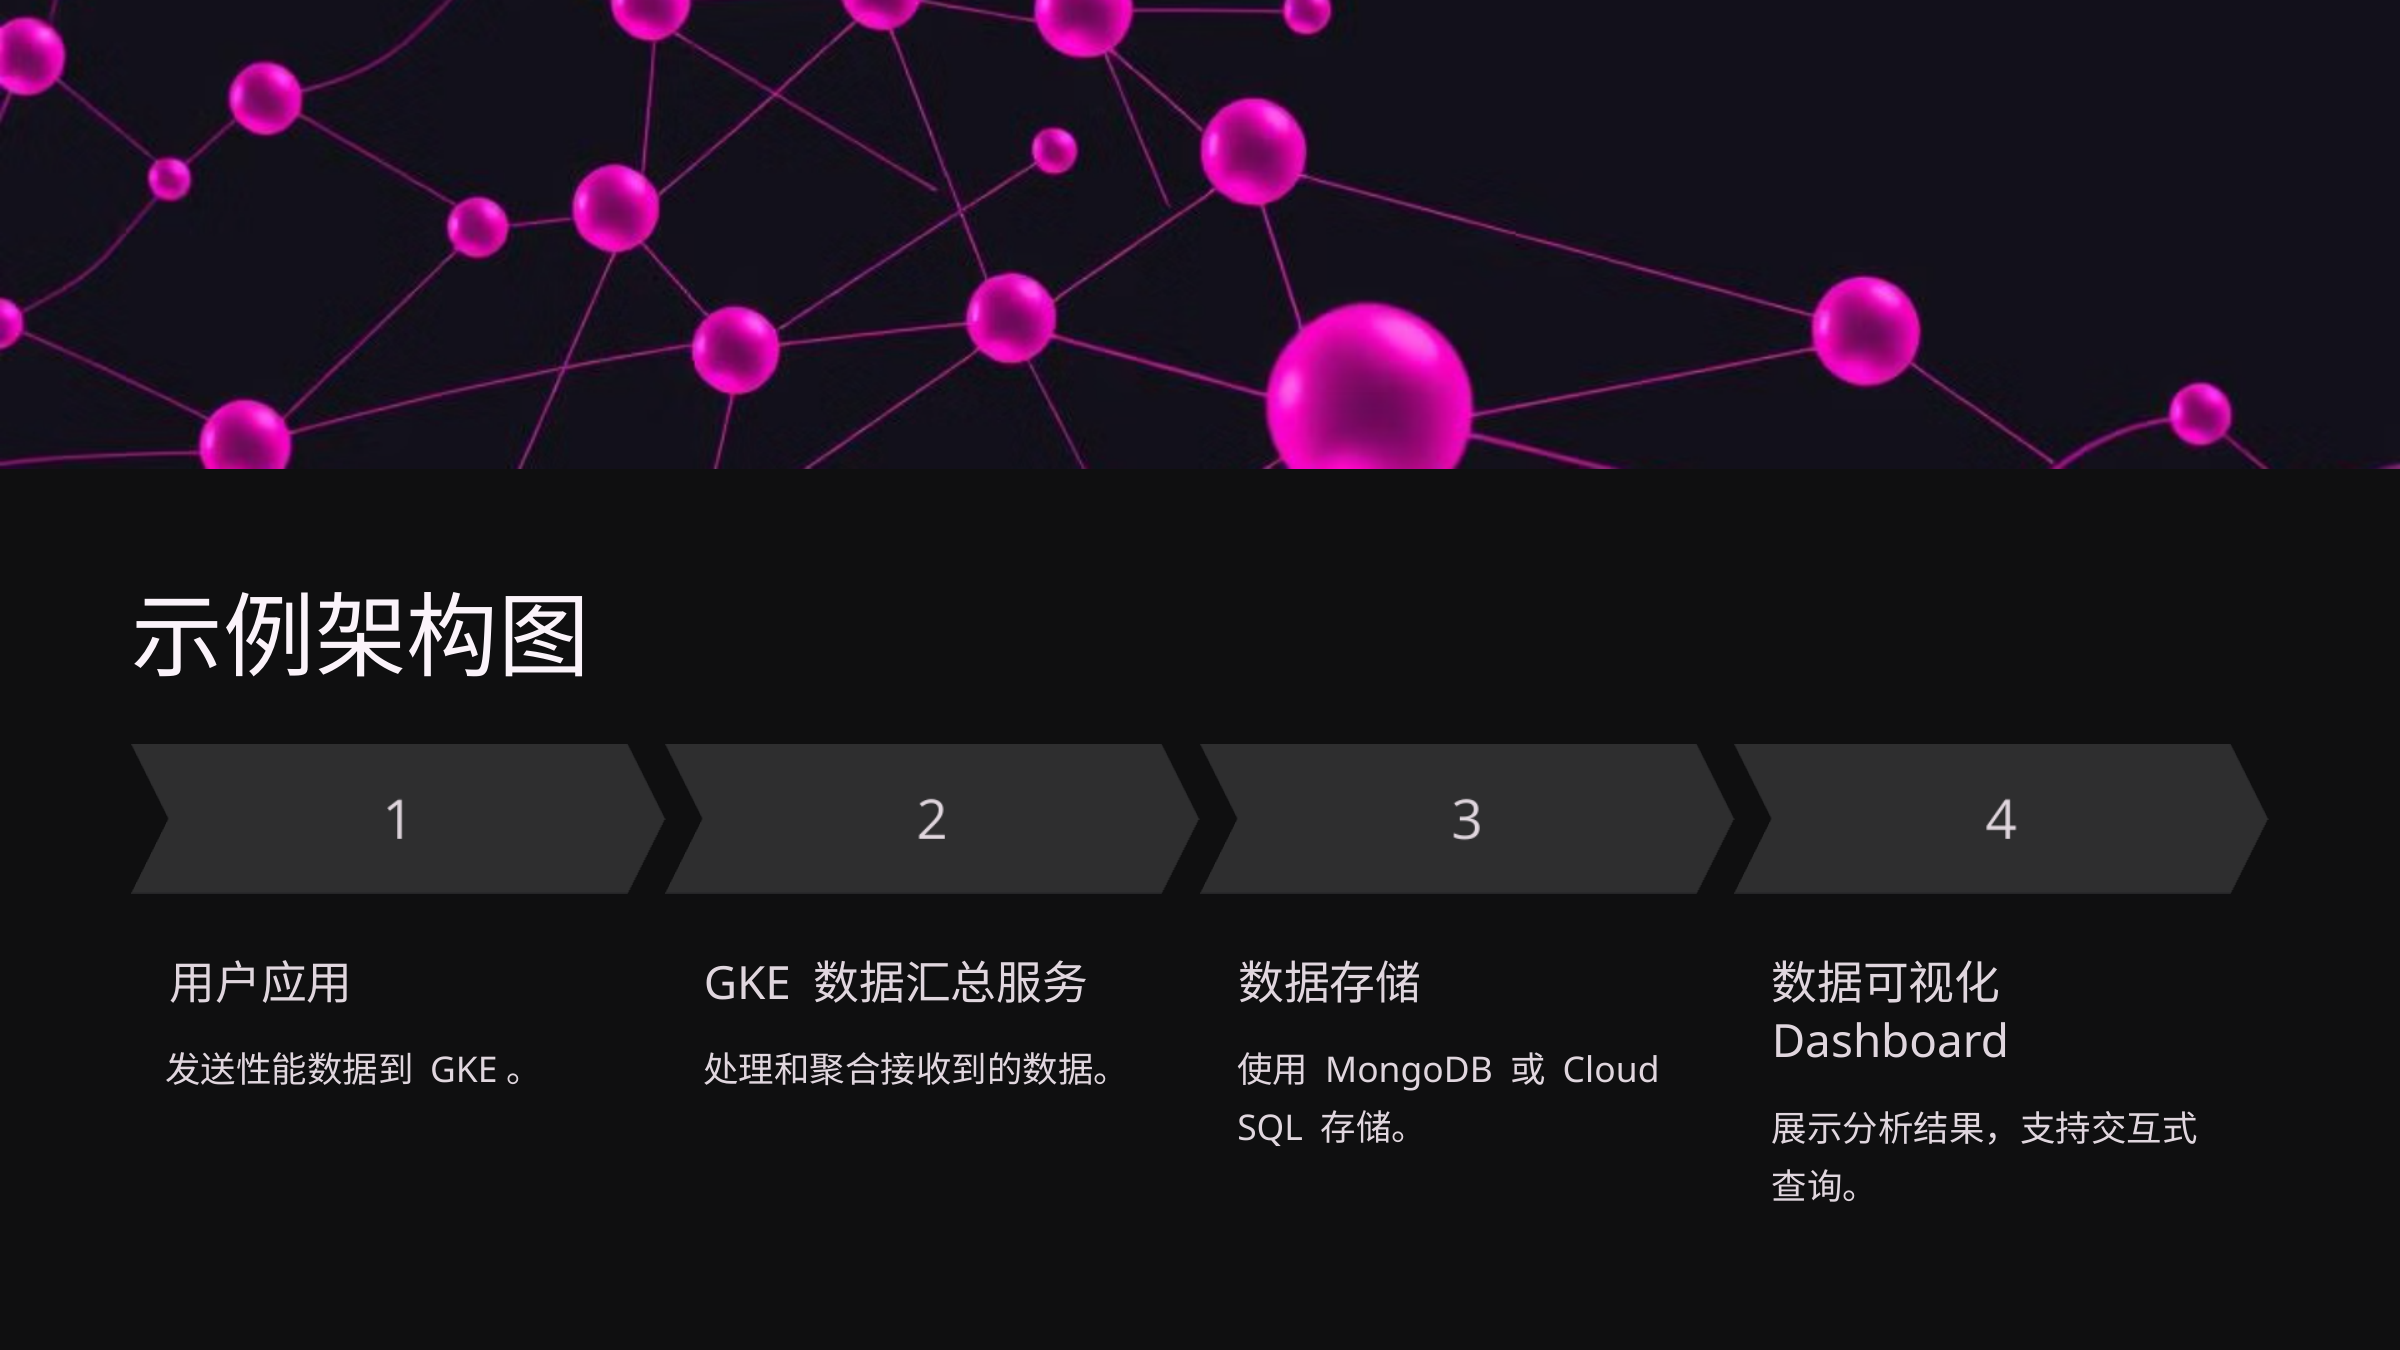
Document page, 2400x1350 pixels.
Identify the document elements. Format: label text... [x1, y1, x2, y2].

text_box 数据存储 [1238, 950, 1422, 1009]
text_box 处理和聚合接收到的数据。 [703, 1031, 1130, 1090]
picture [130, 743, 2270, 895]
text_box 示例架构图 [131, 571, 591, 688]
text_box 发送性能数据到 GKE。 [165, 1031, 542, 1090]
text_box 使用 MongoDB 或 Cloud SQL 存储。 [1237, 1031, 1697, 1148]
text_box 展示分析结果，支持交互式查询。 [1771, 1089, 2232, 1207]
picture [0, 0, 2400, 469]
text_box GKE 数据汇总服务 [703, 950, 1089, 1009]
text_box 用户应用 [169, 950, 353, 1009]
text_box 数据可视化 Dashboard [1771, 950, 2232, 1067]
